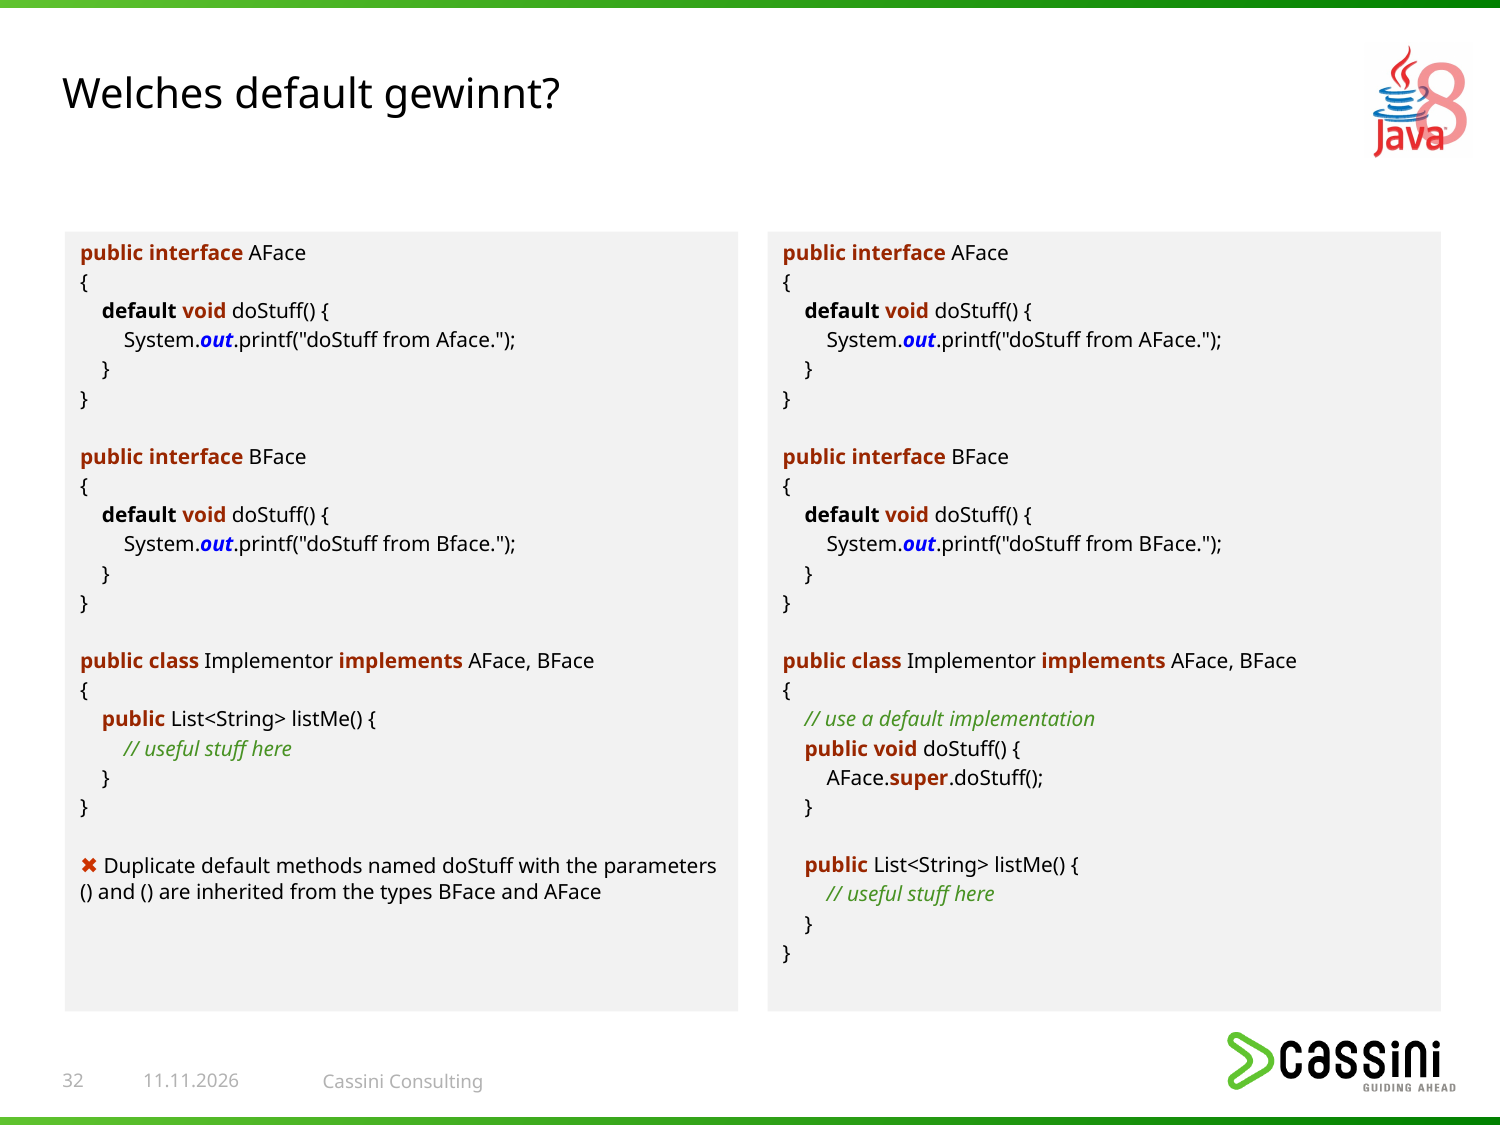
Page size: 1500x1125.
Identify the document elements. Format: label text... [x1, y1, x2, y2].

text_box public interface AFace { default void doStuff() { System.out.printf("doStuff from AFace."); } } public interface BFace { default void doStuff() { System.out.printf("doStuff from BFace."); } } public class Implementor implements AFace, BFace { // use a default implementation public void doStuff() { AFace.super.doStuff(); } public List<String> listMe() { // useful stuff here } } [767, 231, 1441, 1012]
footer Cassini Consulting [307, 1060, 1041, 1103]
title Welches default gewinnt? [47, 59, 1341, 190]
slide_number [128, 1060, 307, 1103]
slide_number 32 [47, 1060, 128, 1103]
picture [1225, 1031, 1457, 1092]
text_box public interface AFace { default void doStuff() { System.out.printf("doStuff from Aface."); } } public interface BFace { default void doStuff() { System.out.printf("doStuff from Bface."); } } public class Implementor implements AFace, BFace { public List<String> listMe() { // useful stuff here } } ✖ Duplicate default methods named doStuff with the parameters () and () are inherited from the types BFace and AFace [64, 231, 739, 1012]
picture [1364, 42, 1473, 158]
